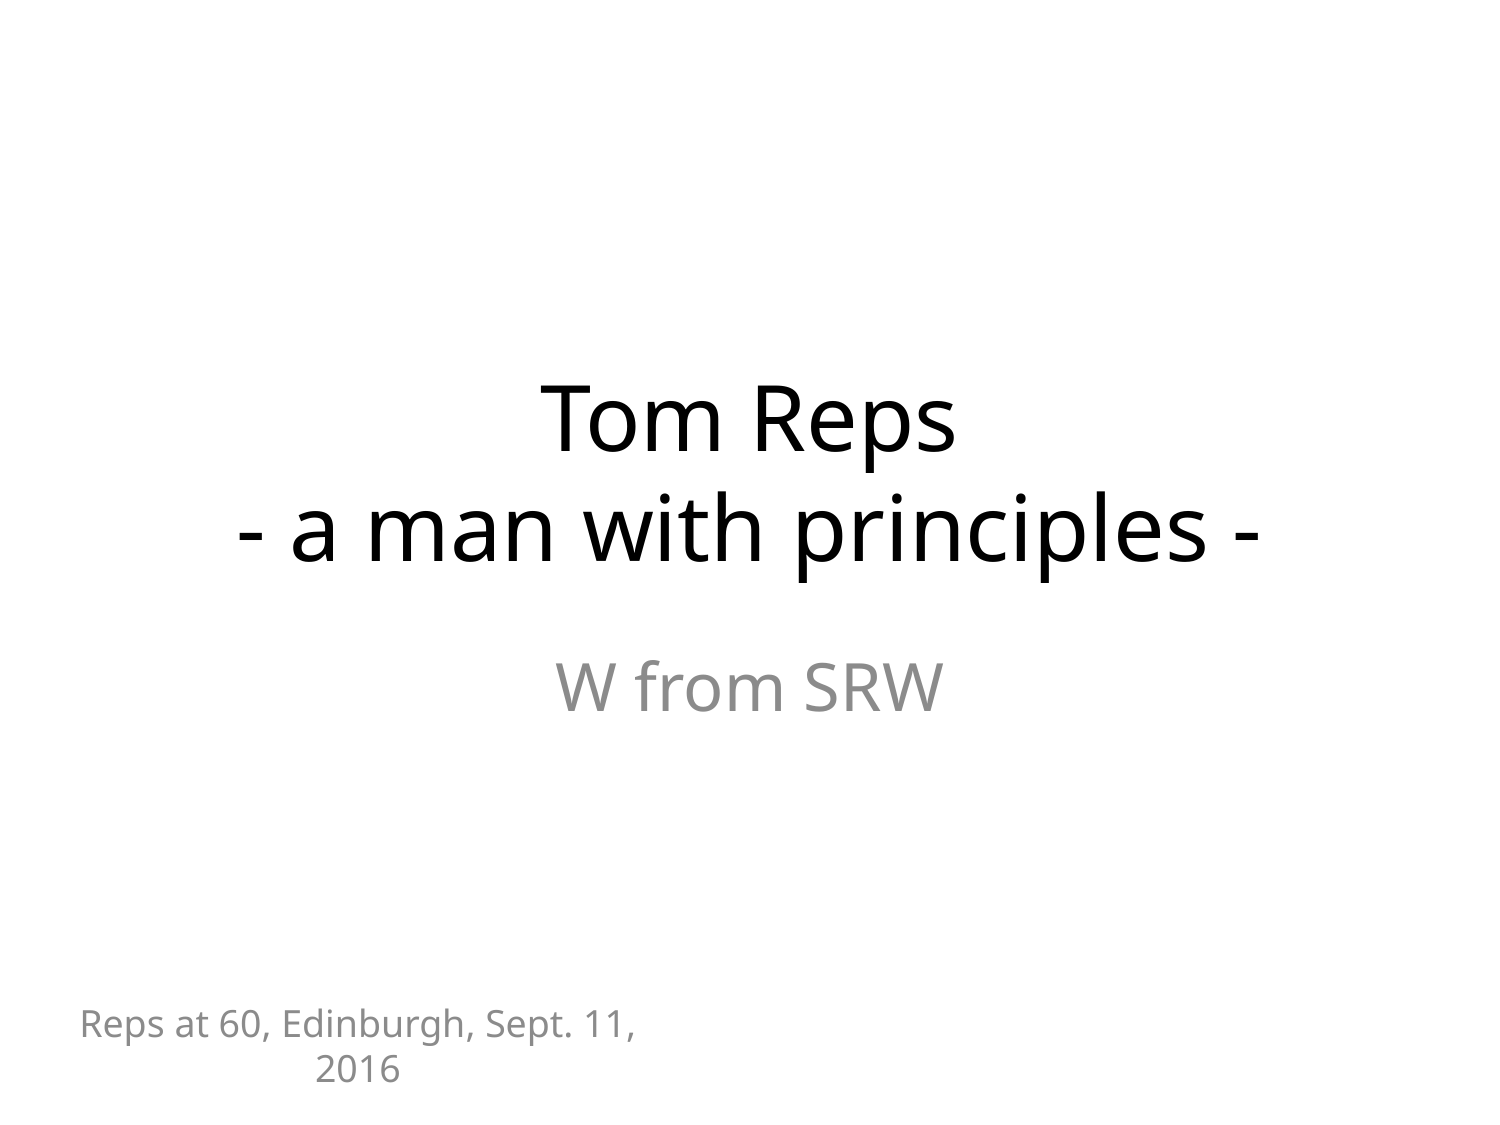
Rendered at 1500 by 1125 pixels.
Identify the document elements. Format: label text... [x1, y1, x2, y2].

title Tom Reps - a man with principles - [112, 349, 1388, 591]
subtitle W from SRW [225, 637, 1275, 925]
footer Reps at 60, Edinburgh, Sept. 11, 2016 [41, 987, 674, 1103]
